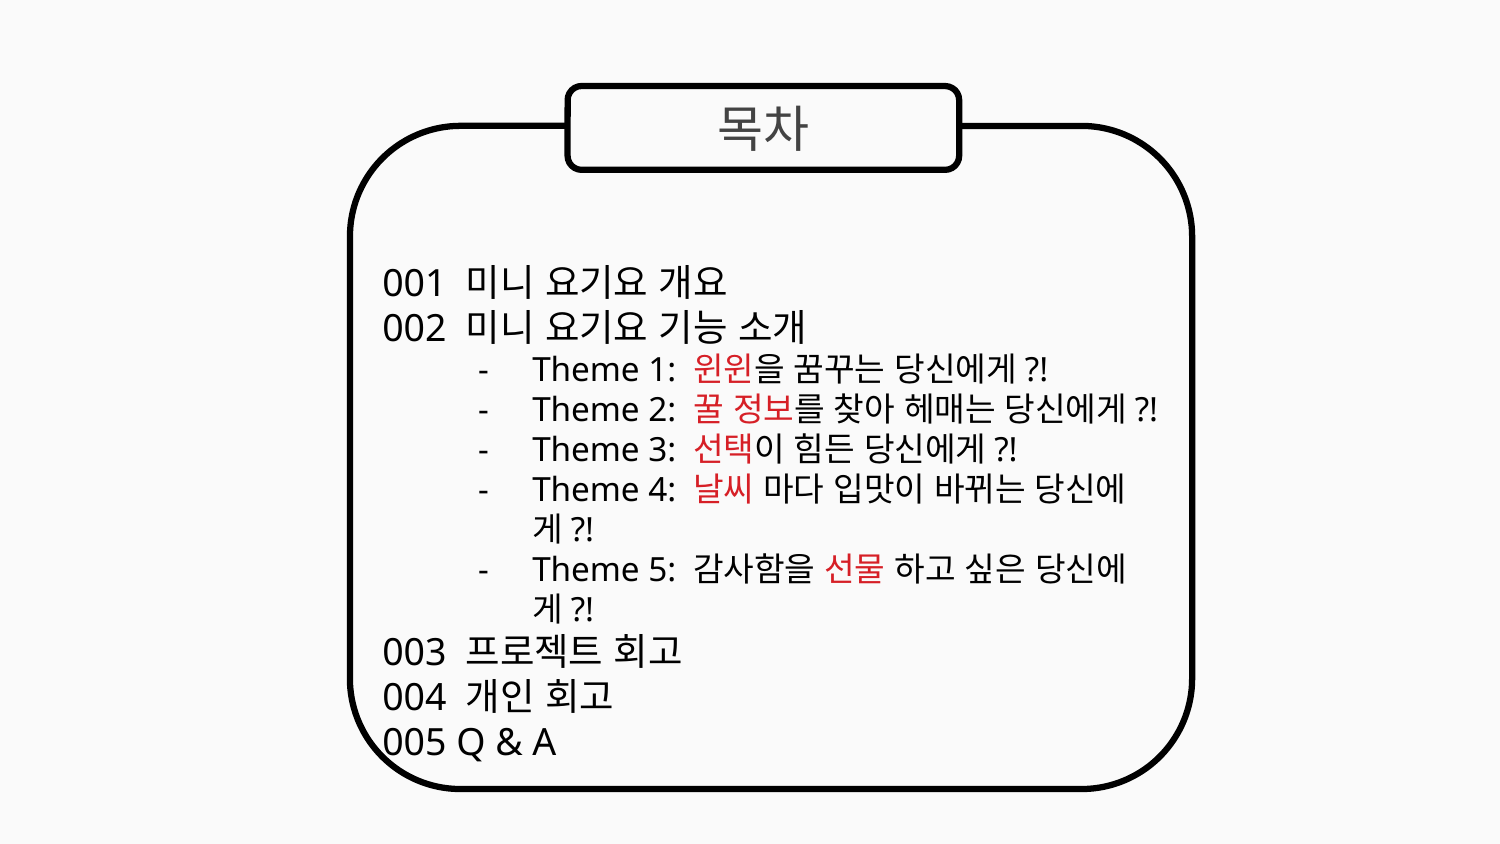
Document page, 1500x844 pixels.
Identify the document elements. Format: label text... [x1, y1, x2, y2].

text_box [349, 125, 1193, 738]
text_box 목차 [567, 85, 960, 170]
text_box 001 미니 요기요 개요 002 미니 요기요 기능 소개 Theme 1: 윈윈을 꿈꾸는 당신에게?! Theme 2: 꿀 정보를 찾아 헤매는 당신에게?! Theme 3: 선택이 힘든 당신에게?! Theme 4: 날씨 마다 입맛이 바뀌는 당신에게?! Theme 5: 감사함을 선물 하고 싶은 당신에게?! 003 프로젝트 회고 004 개인 회고 005 Q & A [367, 243, 1193, 815]
